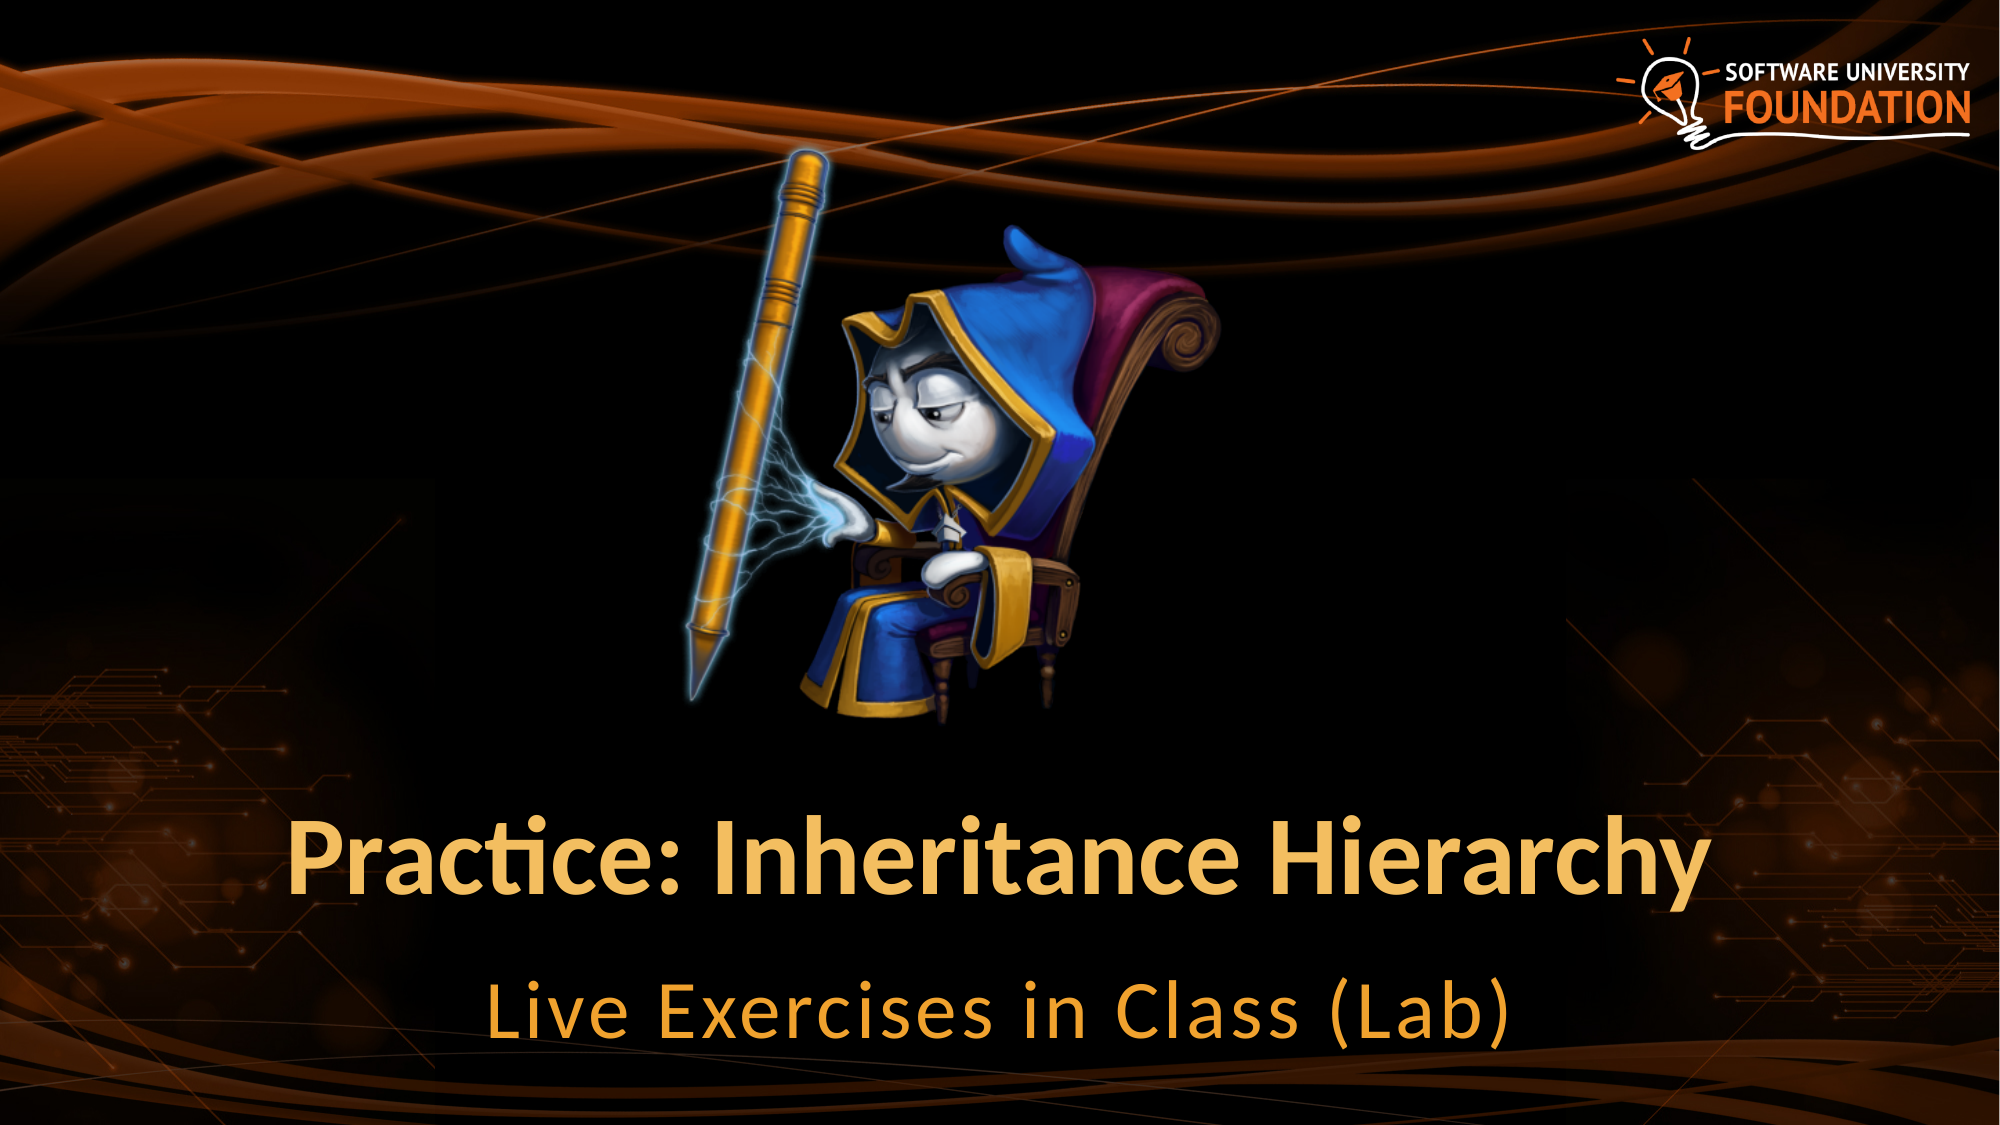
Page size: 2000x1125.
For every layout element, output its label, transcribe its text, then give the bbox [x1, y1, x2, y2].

list Live Exercises in Class (Lab) [149, 944, 1850, 1063]
title Practice: Inheritance Hierarchy [149, 790, 1850, 926]
picture [0, 0, 2000, 1125]
